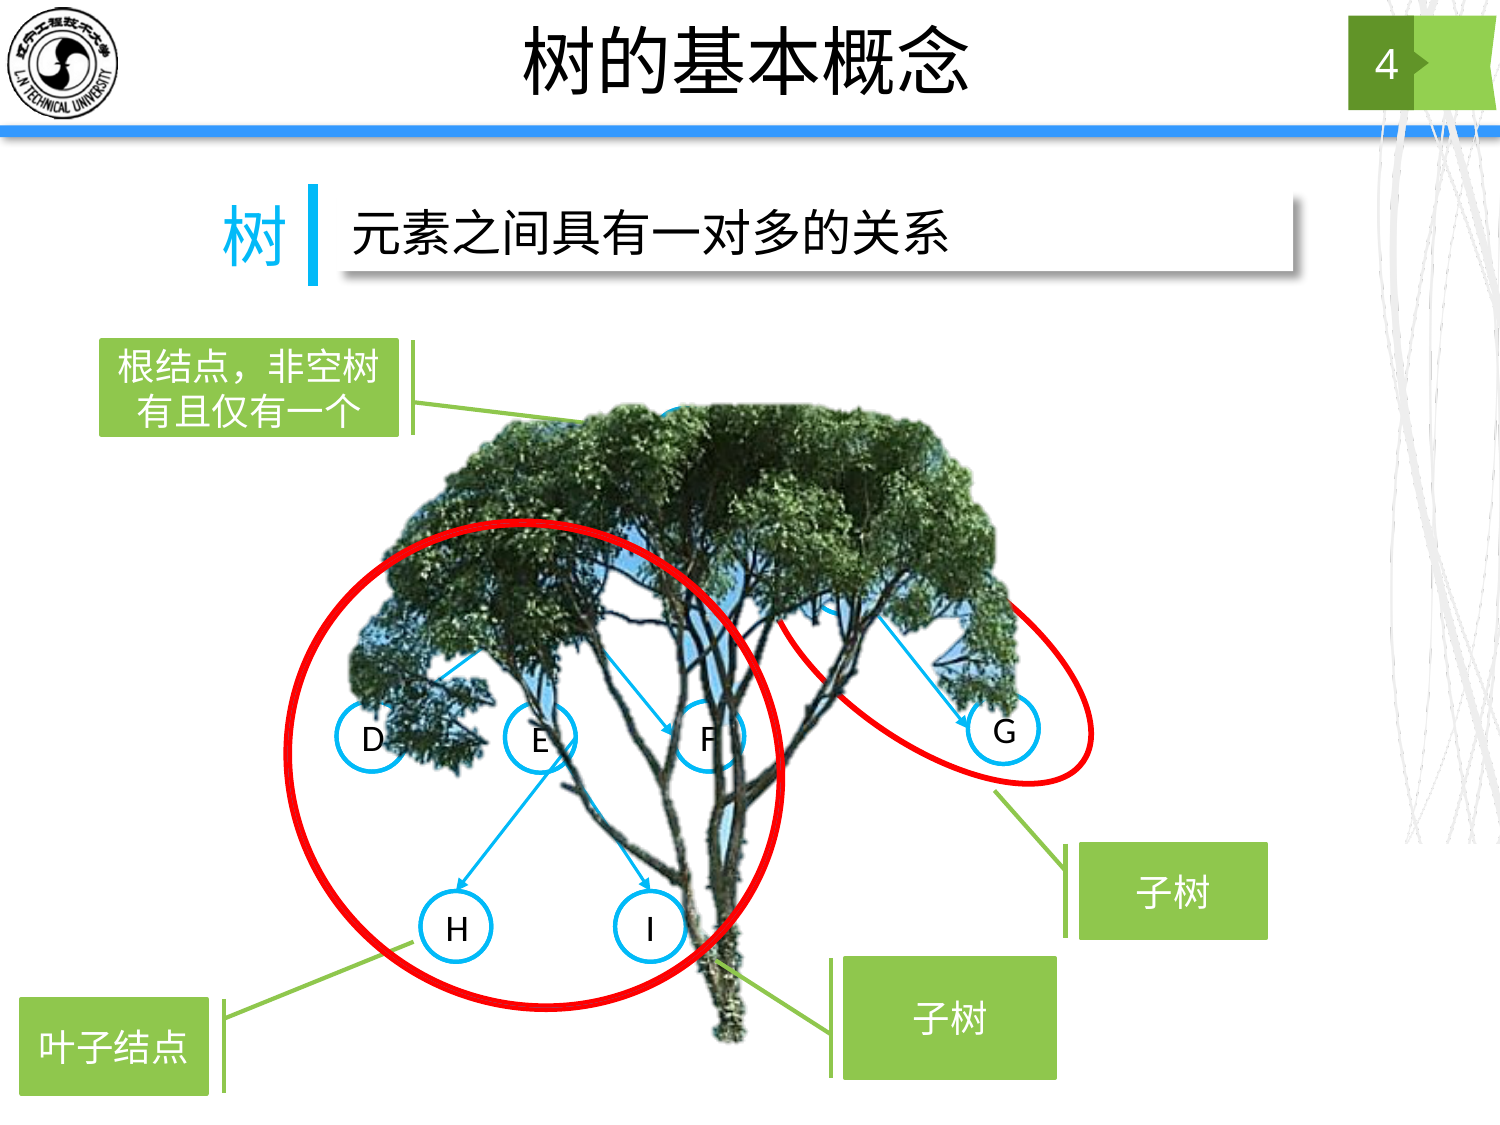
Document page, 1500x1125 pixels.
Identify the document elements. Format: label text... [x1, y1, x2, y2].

title 树的基本概念 [147, 1, 1346, 118]
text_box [1377, 0, 1500, 844]
text_box 根结点，非空树有且仅有一个 [99, 338, 254, 437]
text_box 叶子结点 [222, 998, 254, 1093]
picture [5, 7, 118, 120]
picture [259, 325, 1165, 1125]
text_box 叶子结点 [19, 997, 209, 1096]
list 4 [1340, 15, 1434, 111]
text_box 子树 [1169, 842, 1268, 940]
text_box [206, 184, 1294, 287]
